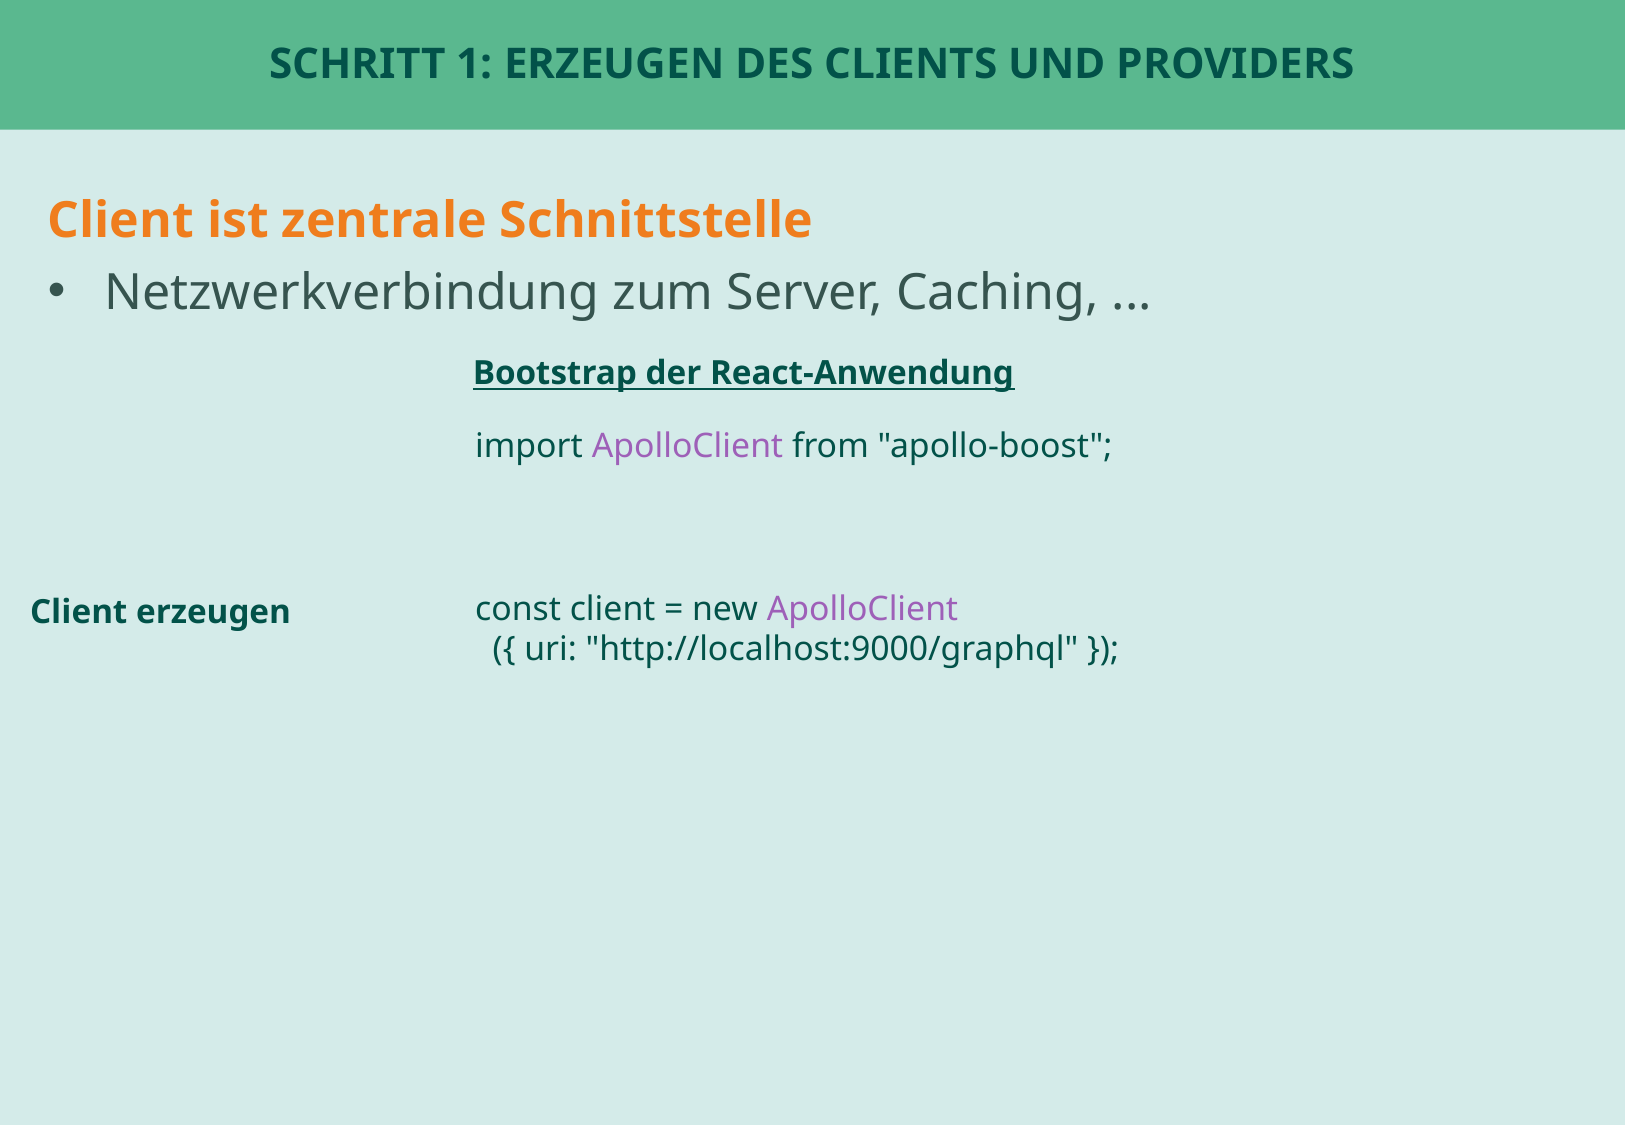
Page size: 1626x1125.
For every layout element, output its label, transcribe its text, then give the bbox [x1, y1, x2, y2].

text_box Bootstrap der React-Anwendung [458, 344, 1355, 400]
text_box Client erzeugen [15, 582, 416, 638]
title Schritt 1: Erzeugen des Clients und Providers [0, 0, 1625, 130]
text_box import ApolloClient from "apollo-boost"; const client = new ApolloClient ({ uri: "http://localhost:9000/graphql" }); [475, 423, 1578, 749]
text_box Client ist zentrale Schnittstelle Netzwerkverbindung zum Server, Caching, ... [33, 168, 1592, 327]
